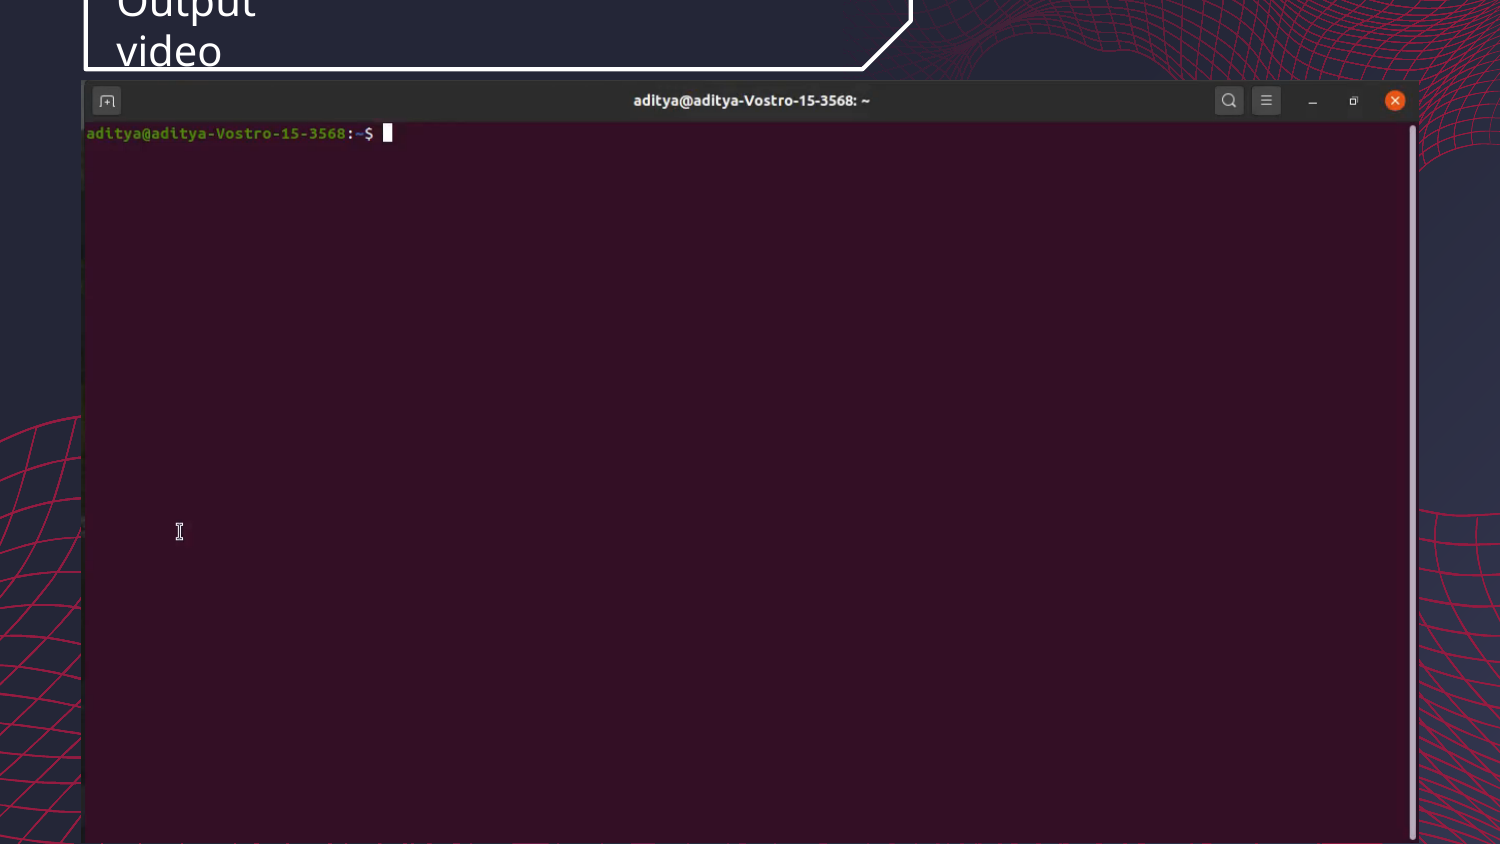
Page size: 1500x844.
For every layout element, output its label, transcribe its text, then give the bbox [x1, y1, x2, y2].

text_box [83, 0, 913, 72]
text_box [80, 79, 1420, 844]
text_box Output video [101, 0, 361, 53]
